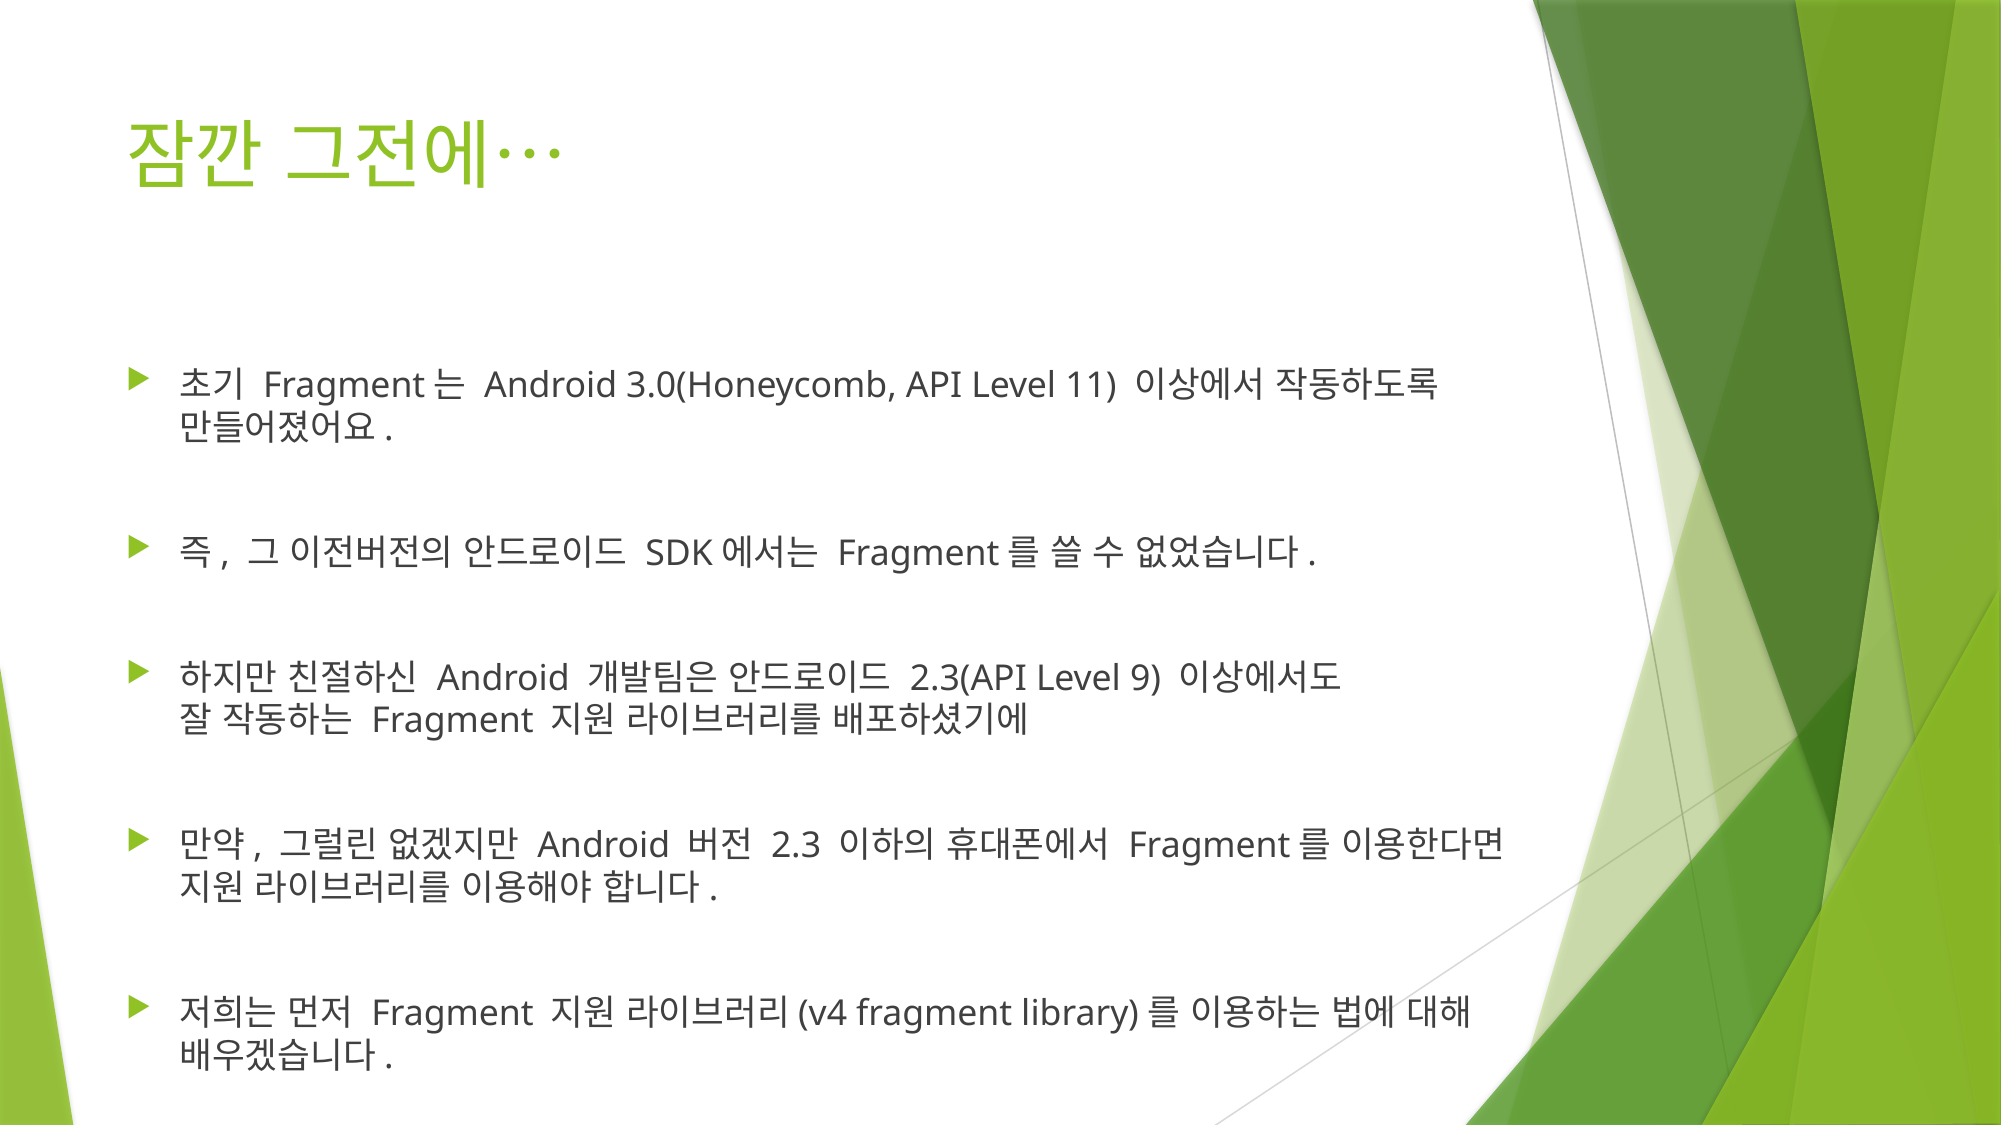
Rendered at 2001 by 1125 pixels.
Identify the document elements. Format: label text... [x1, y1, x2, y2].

title 잠깐 그전에… [111, 99, 1522, 317]
list 초기 Fragment는 Android 3.0(Honeycomb, API Level 11) 이상에서 작동하도록 만들어졌어요. 즉, 그 이전버전의 안드로이드 SDK에서는 Fragment를 쓸 수 없었습니다. 하지만 친절하신 Android 개발팀은 안드로이드 2.3(API Level 9) 이상에서도 잘 작동하는 Fragment 지원 라이브러리를 배포하셨기에 만약, 그럴린 없겠지만 Android 버전 2.3 이하의 휴대폰에서 Fragment를 이용한다면 지원 라이브러리를 이용해야 합니다. 저희는 먼저 Fragment 지원 라이브러리(v4 fragment library)를 이용하는 법에 대해 배우겠습니다. [111, 354, 1522, 1086]
